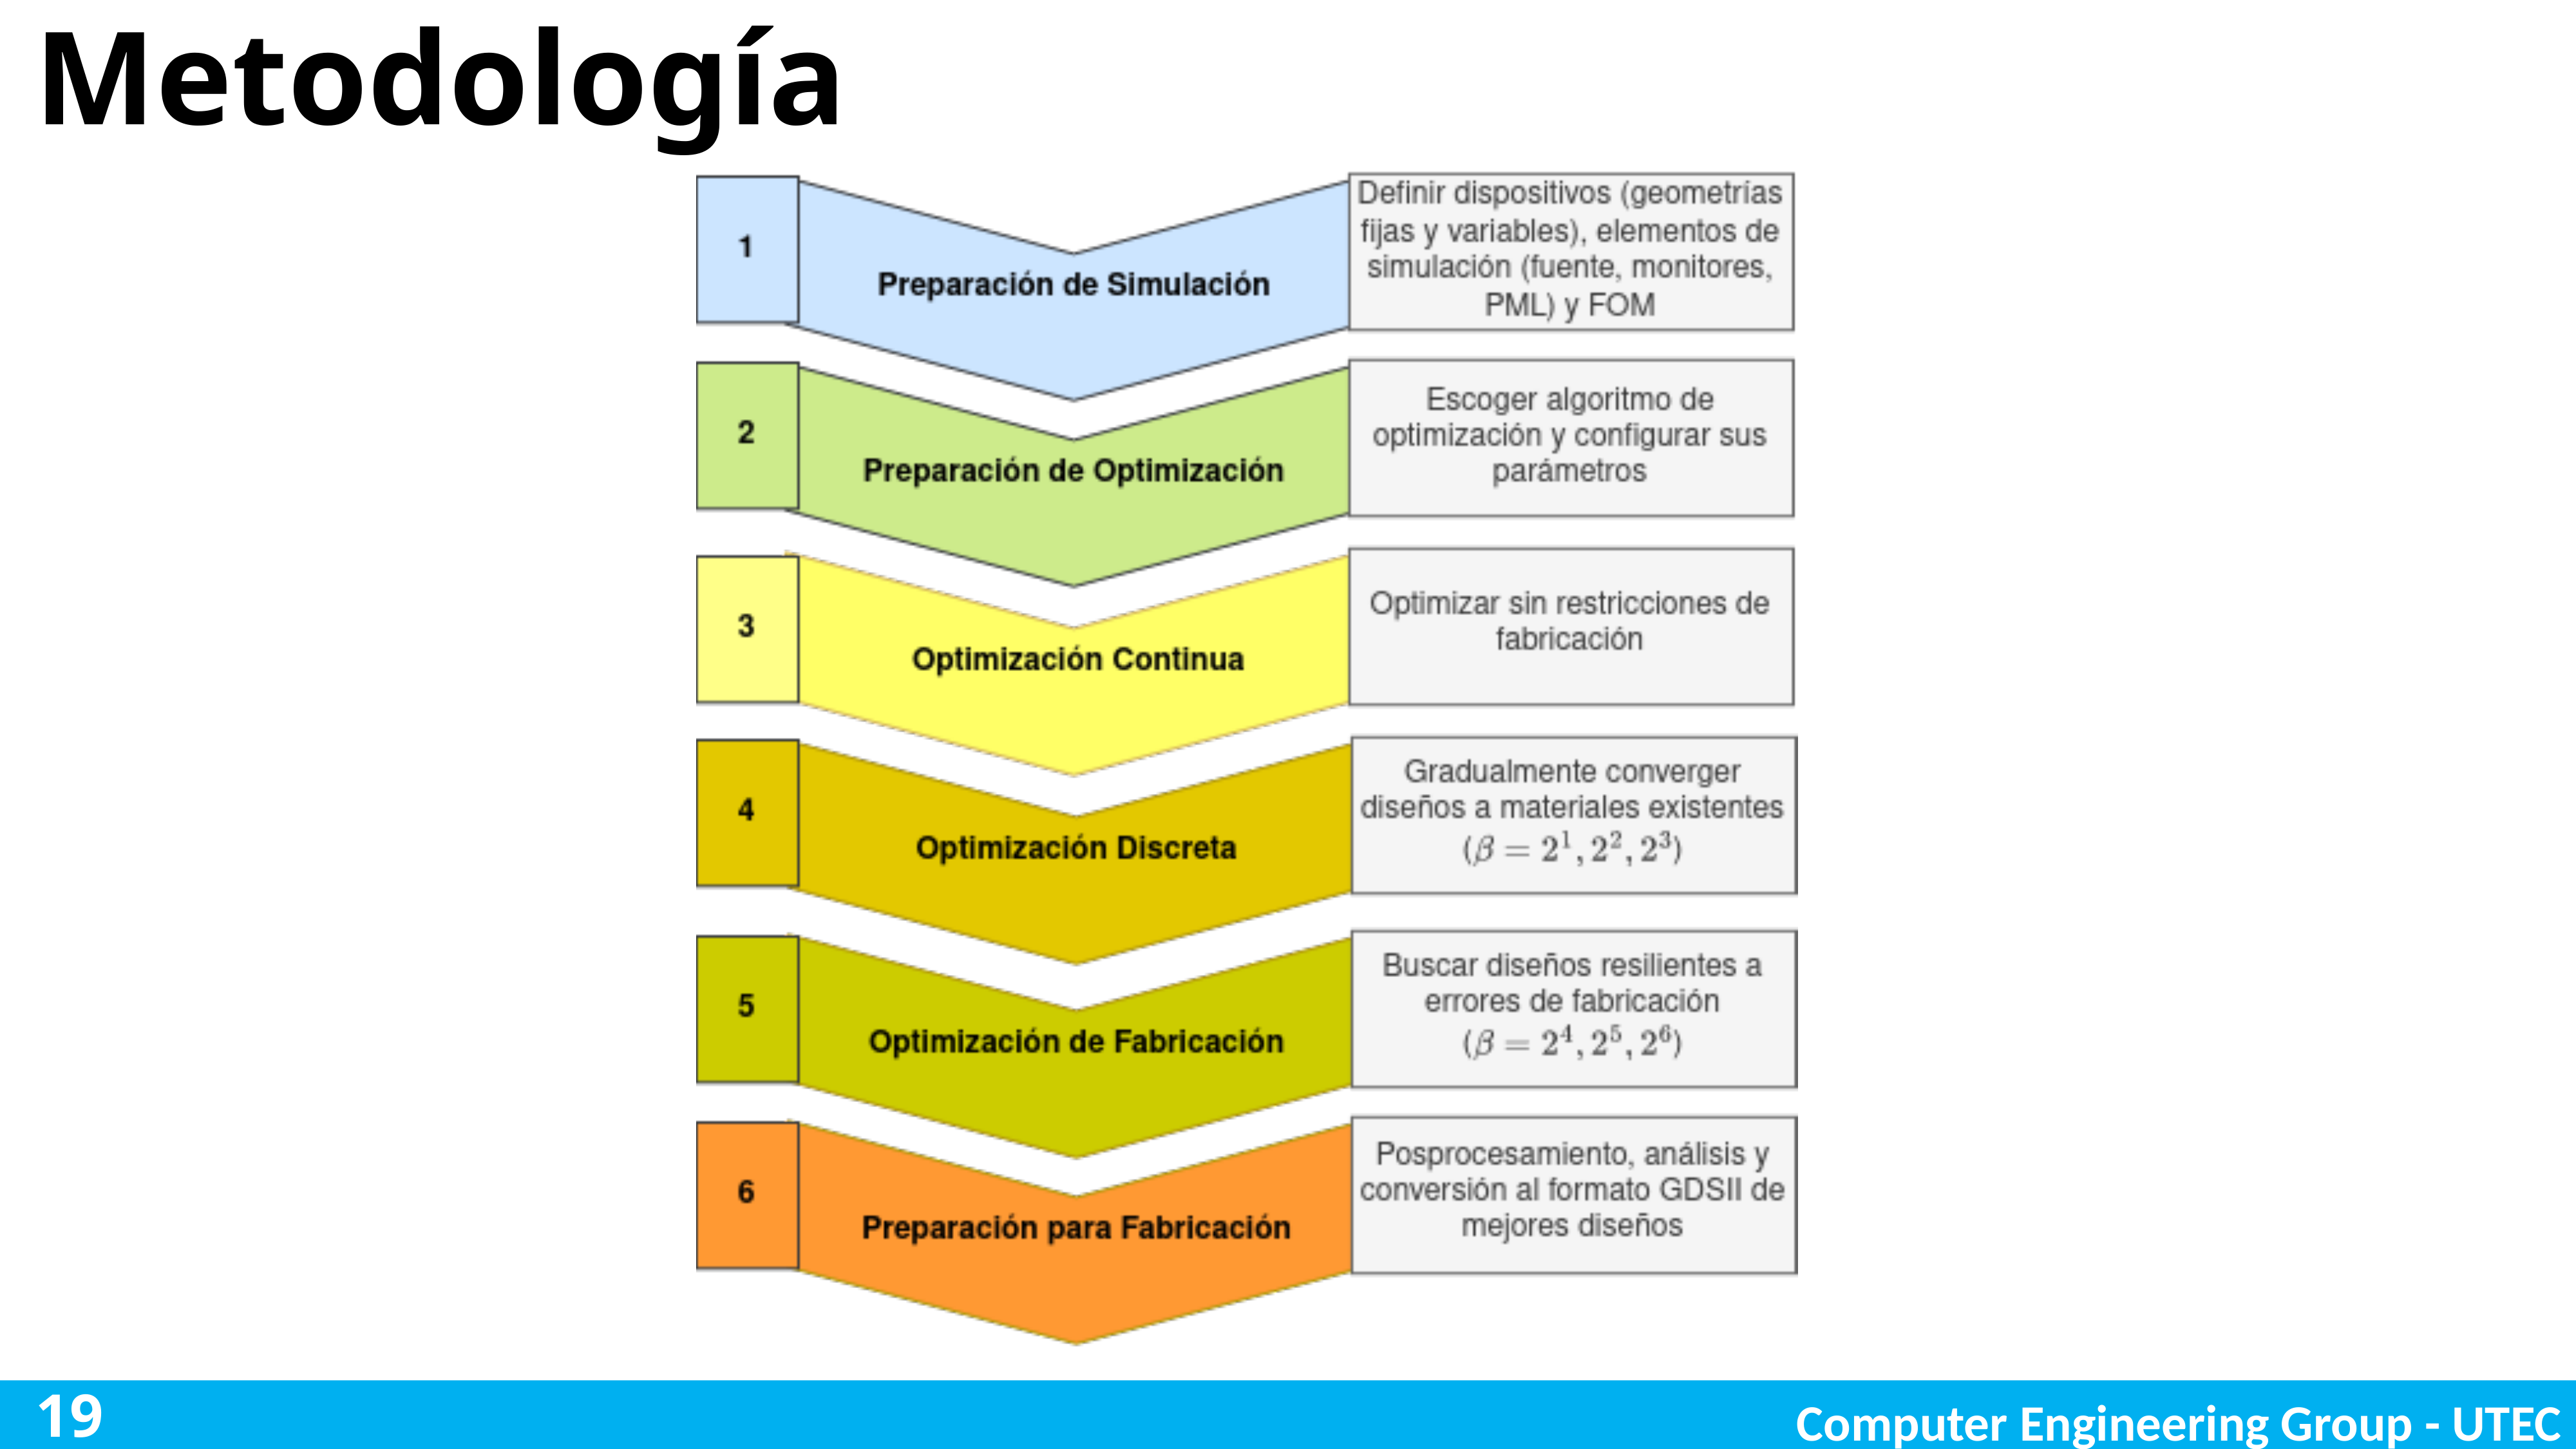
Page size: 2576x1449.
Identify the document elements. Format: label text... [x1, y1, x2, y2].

title Metodología [26, 0, 2434, 191]
picture [696, 171, 1798, 1352]
slide_number 19 [26, 1370, 113, 1449]
